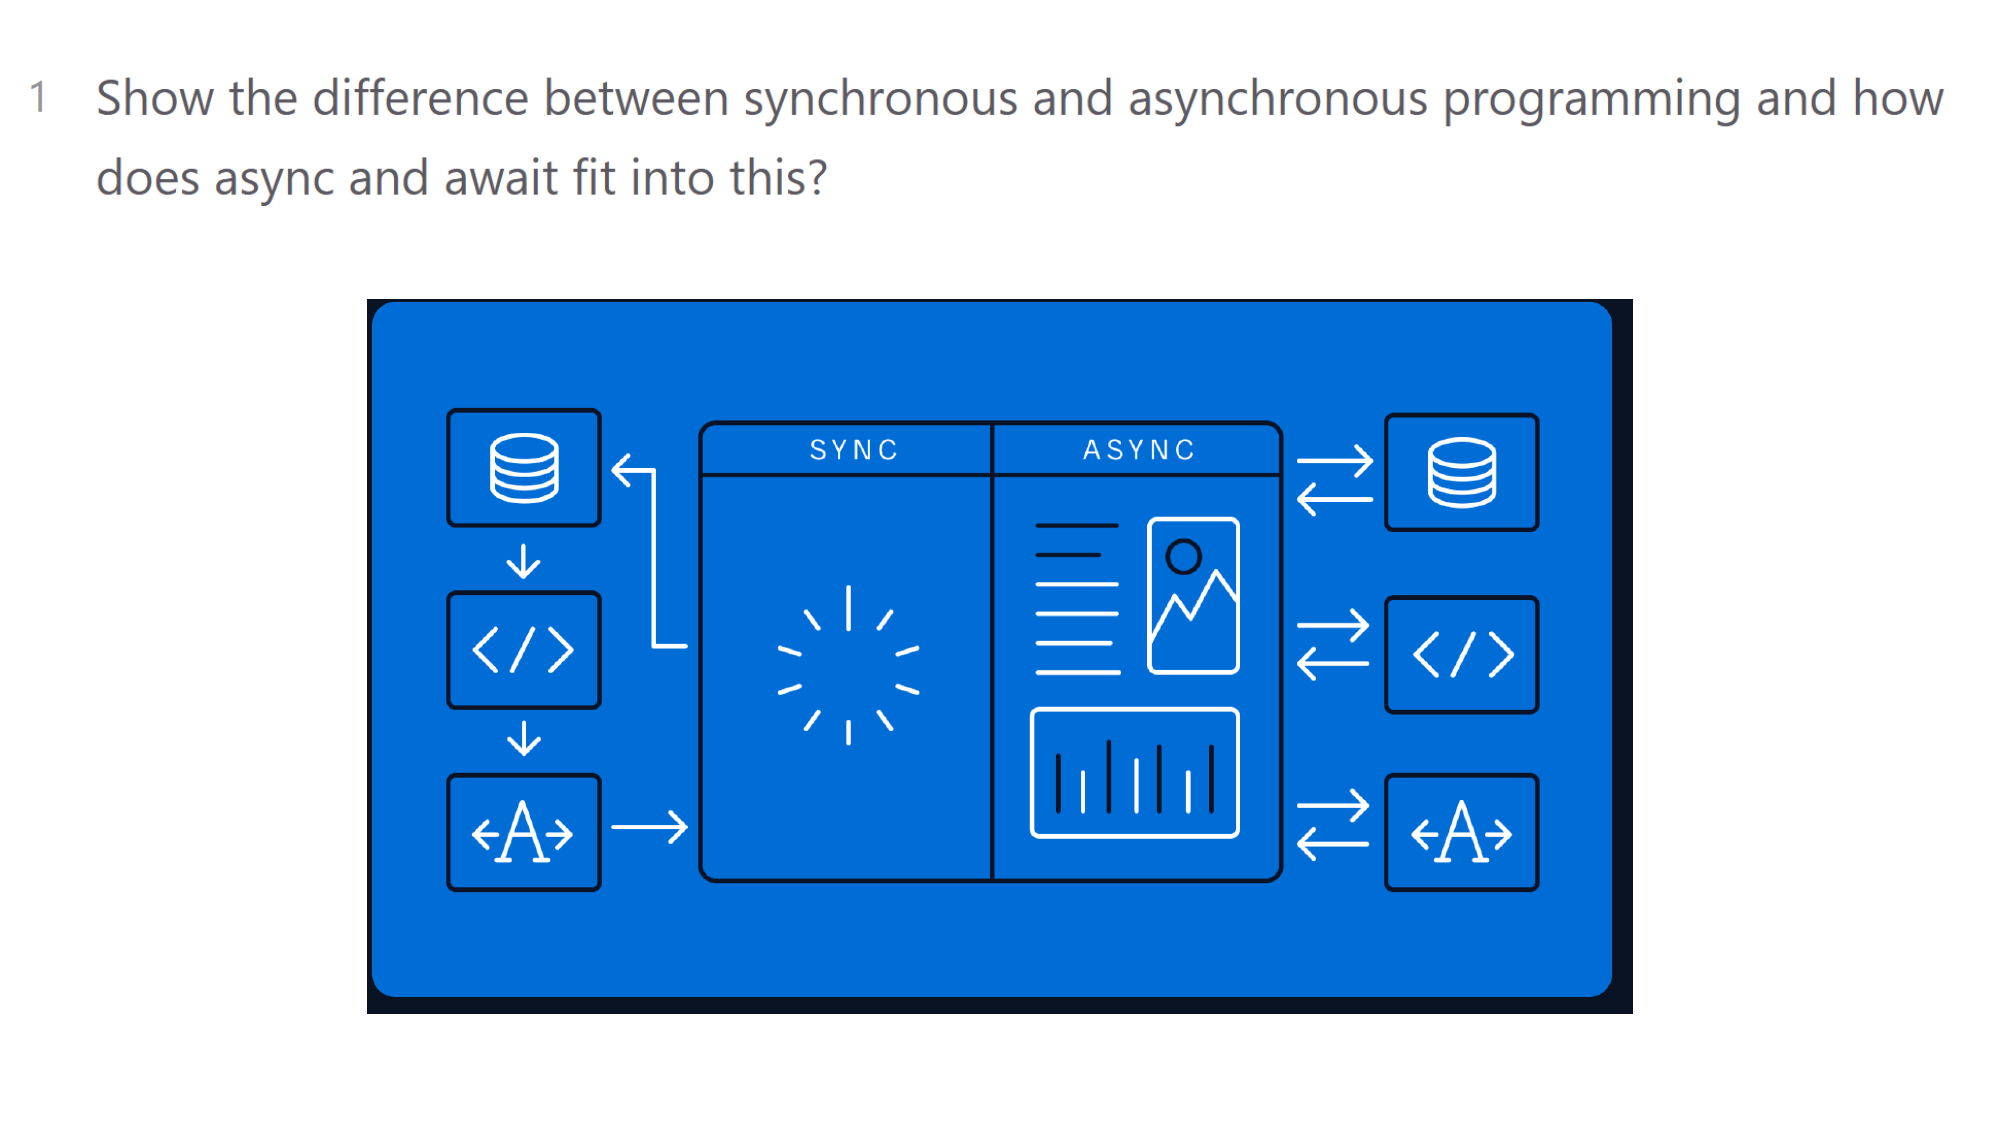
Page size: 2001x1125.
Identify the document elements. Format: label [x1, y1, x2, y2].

picture [0, 59, 2000, 234]
list [366, 298, 1634, 1014]
